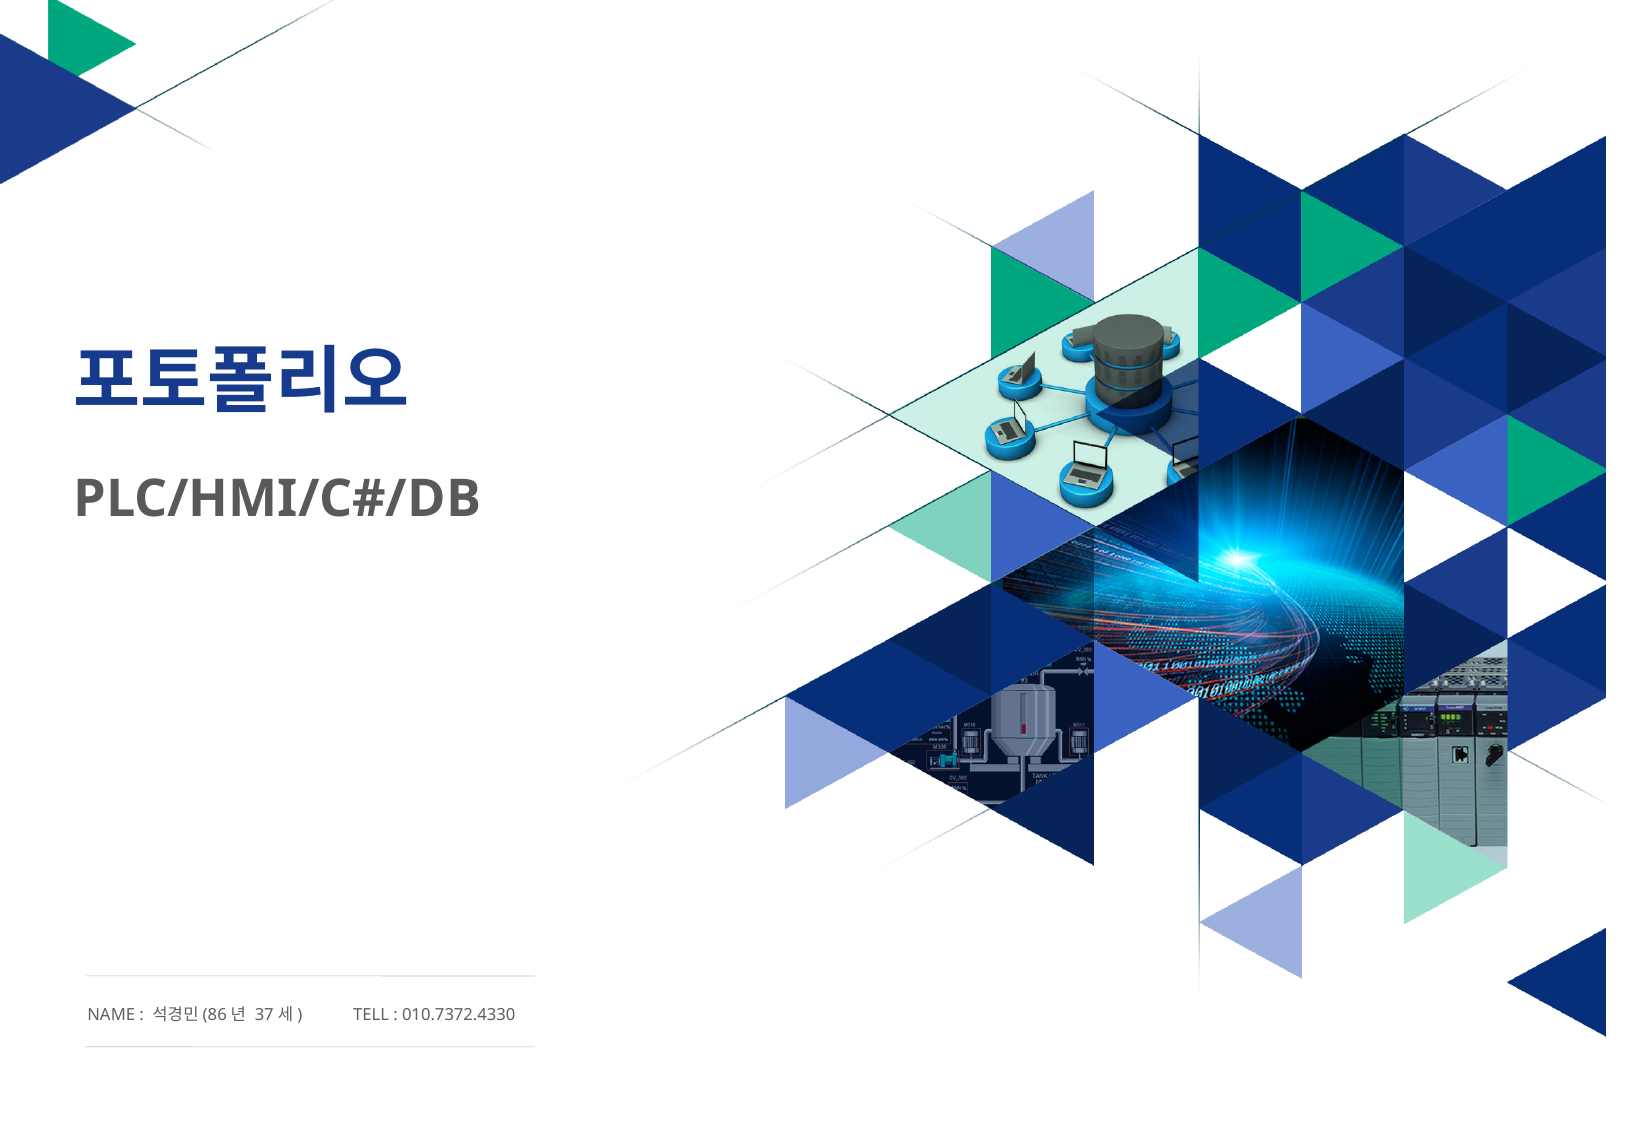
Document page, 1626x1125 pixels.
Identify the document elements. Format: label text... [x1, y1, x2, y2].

text_box PLC/HMI/C#/DB [58, 457, 618, 535]
picture [623, 23, 1606, 1083]
text_box 포토폴리오 [58, 326, 618, 429]
picture [0, 0, 344, 195]
text_box NAME : 석경민(86년 37세) TELL : 010.7372.4330 [10, 992, 535, 1032]
